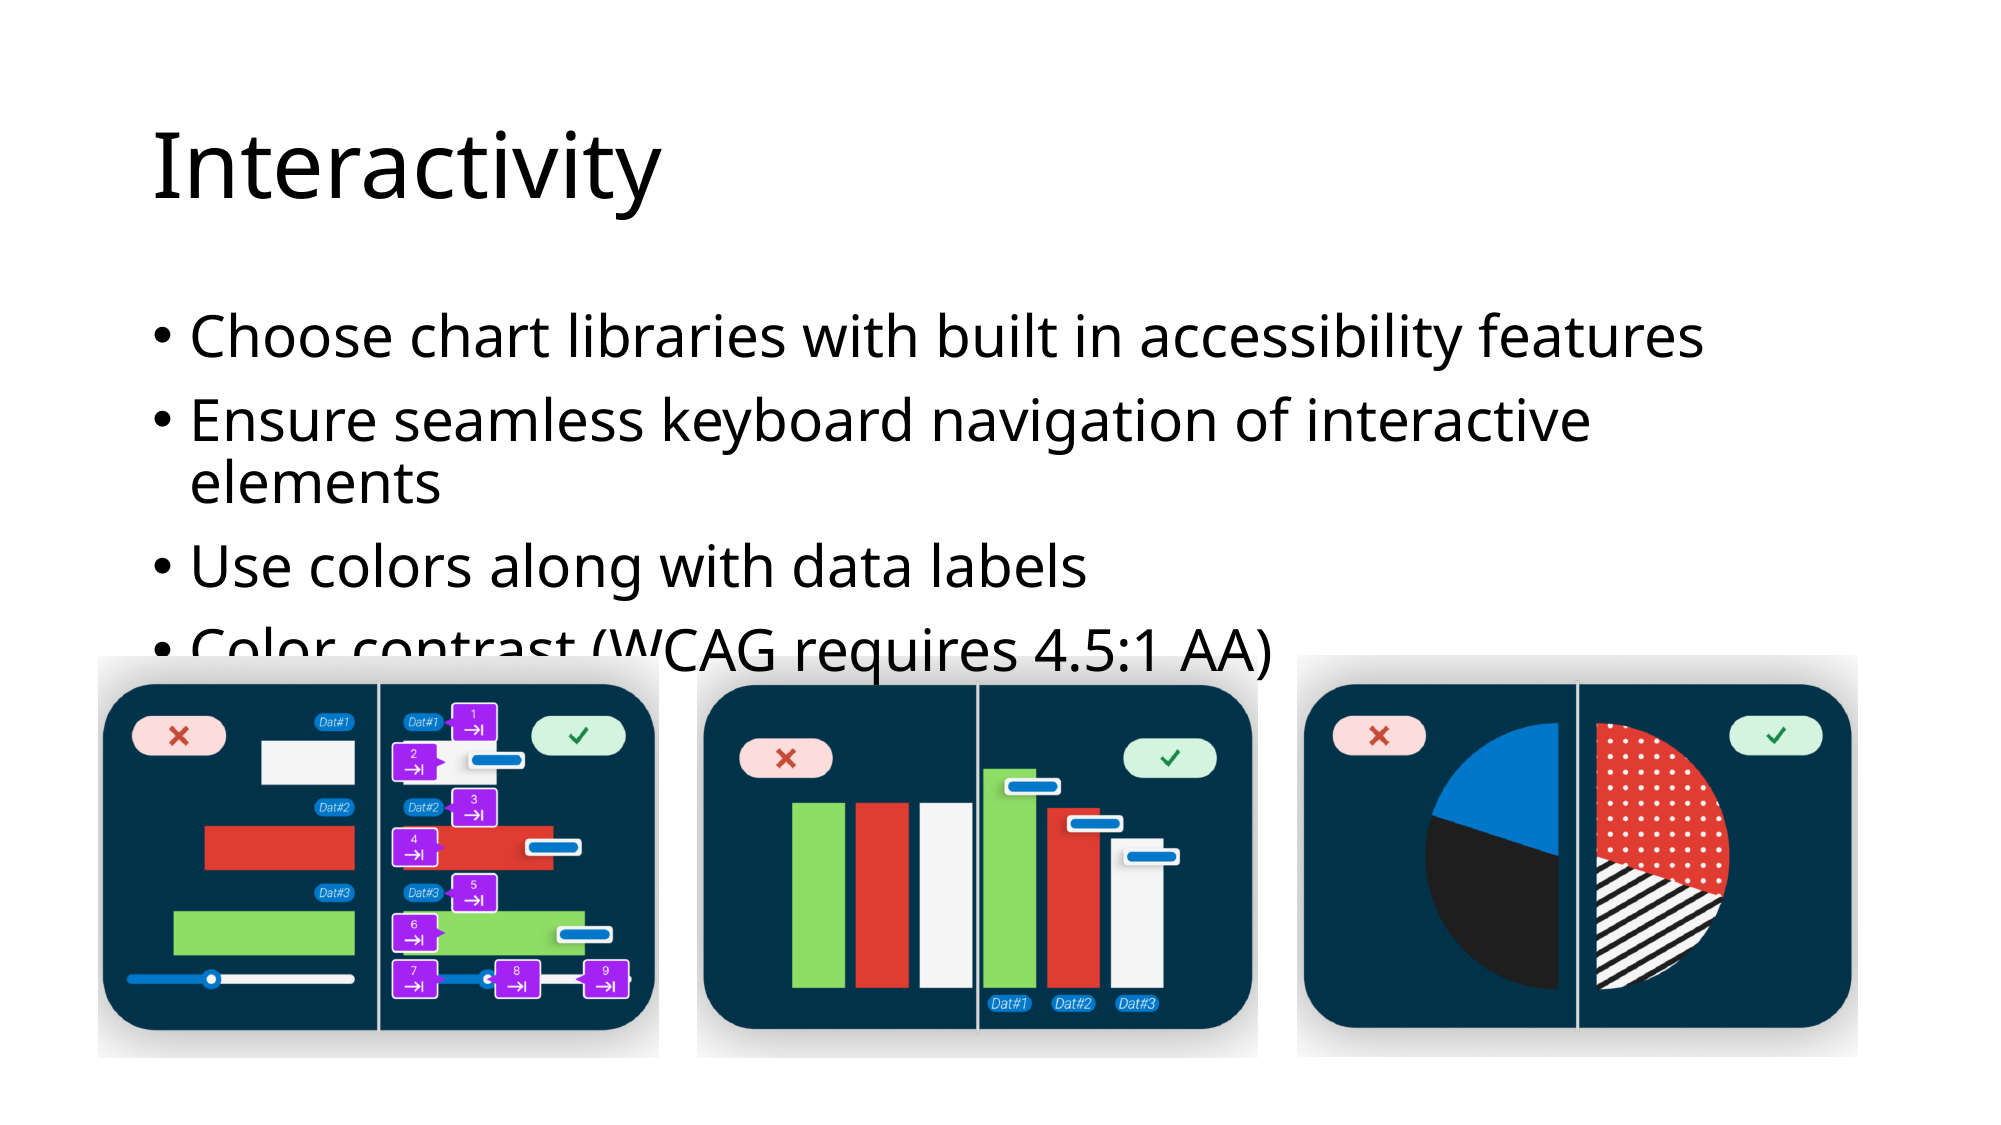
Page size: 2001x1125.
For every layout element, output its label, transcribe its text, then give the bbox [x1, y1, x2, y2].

title Interactivity [137, 59, 1863, 278]
list Choose chart libraries with built in accessibility features Ensure seamless keyboard navigation of interactive elements Use colors along with data labels Color contrast (WCAG requires 4.5:1 AA) [137, 299, 1863, 1014]
picture [1296, 654, 1858, 1057]
picture [697, 655, 1259, 1058]
picture [97, 655, 659, 1058]
